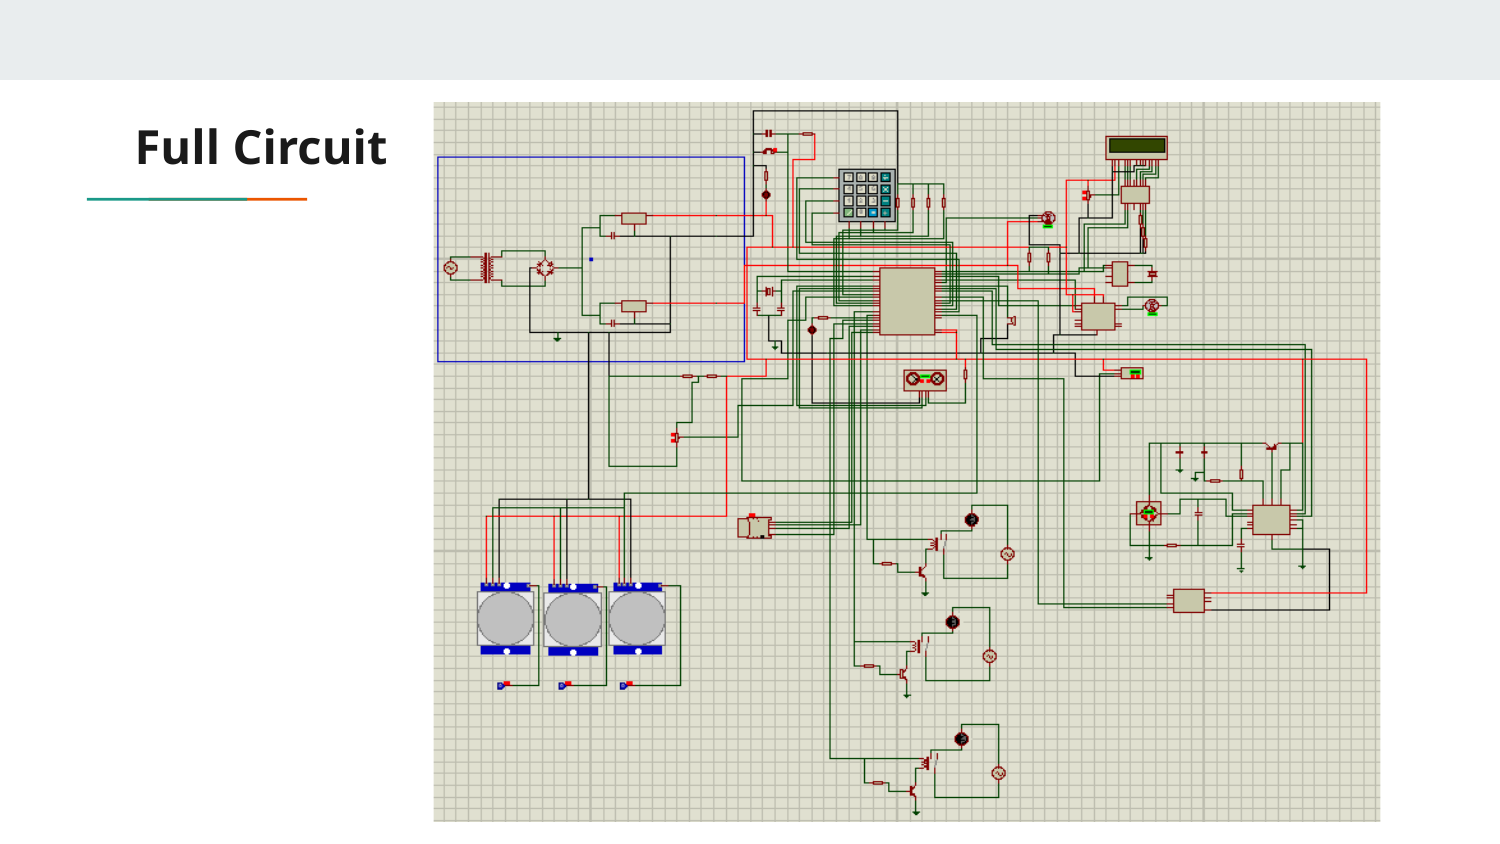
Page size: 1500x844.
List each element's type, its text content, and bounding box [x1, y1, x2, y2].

picture [433, 102, 1381, 823]
title Full Circuit [119, 102, 431, 191]
